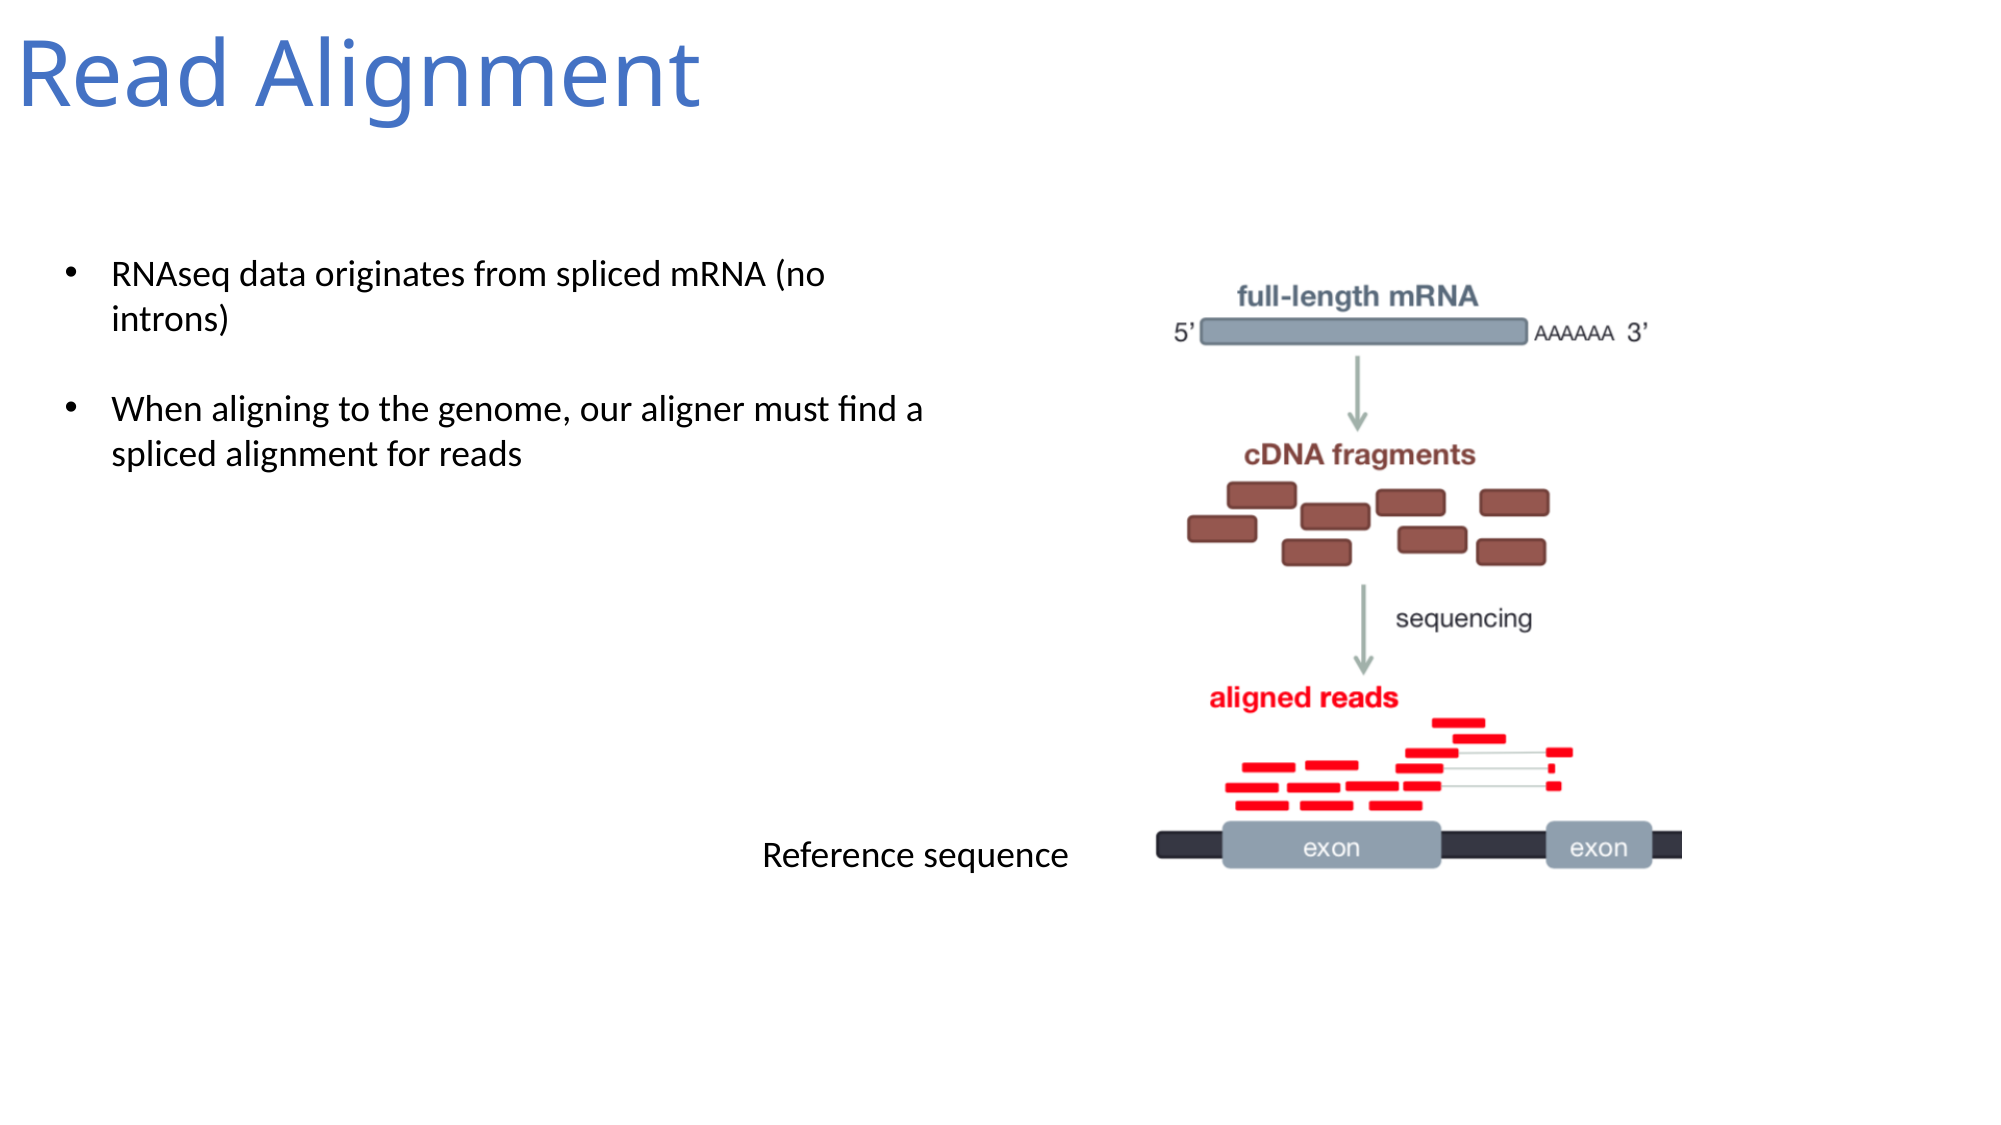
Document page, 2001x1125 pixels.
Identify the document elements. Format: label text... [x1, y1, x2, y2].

text_box Reference sequence [747, 822, 1085, 883]
title Read Alignment [0, 7, 1725, 146]
text_box RNAseq data originates from spliced mRNA (no introns) When aligning to the genome, our aligner must find a spliced alignment for reads [49, 241, 945, 527]
picture [1135, 241, 1682, 884]
